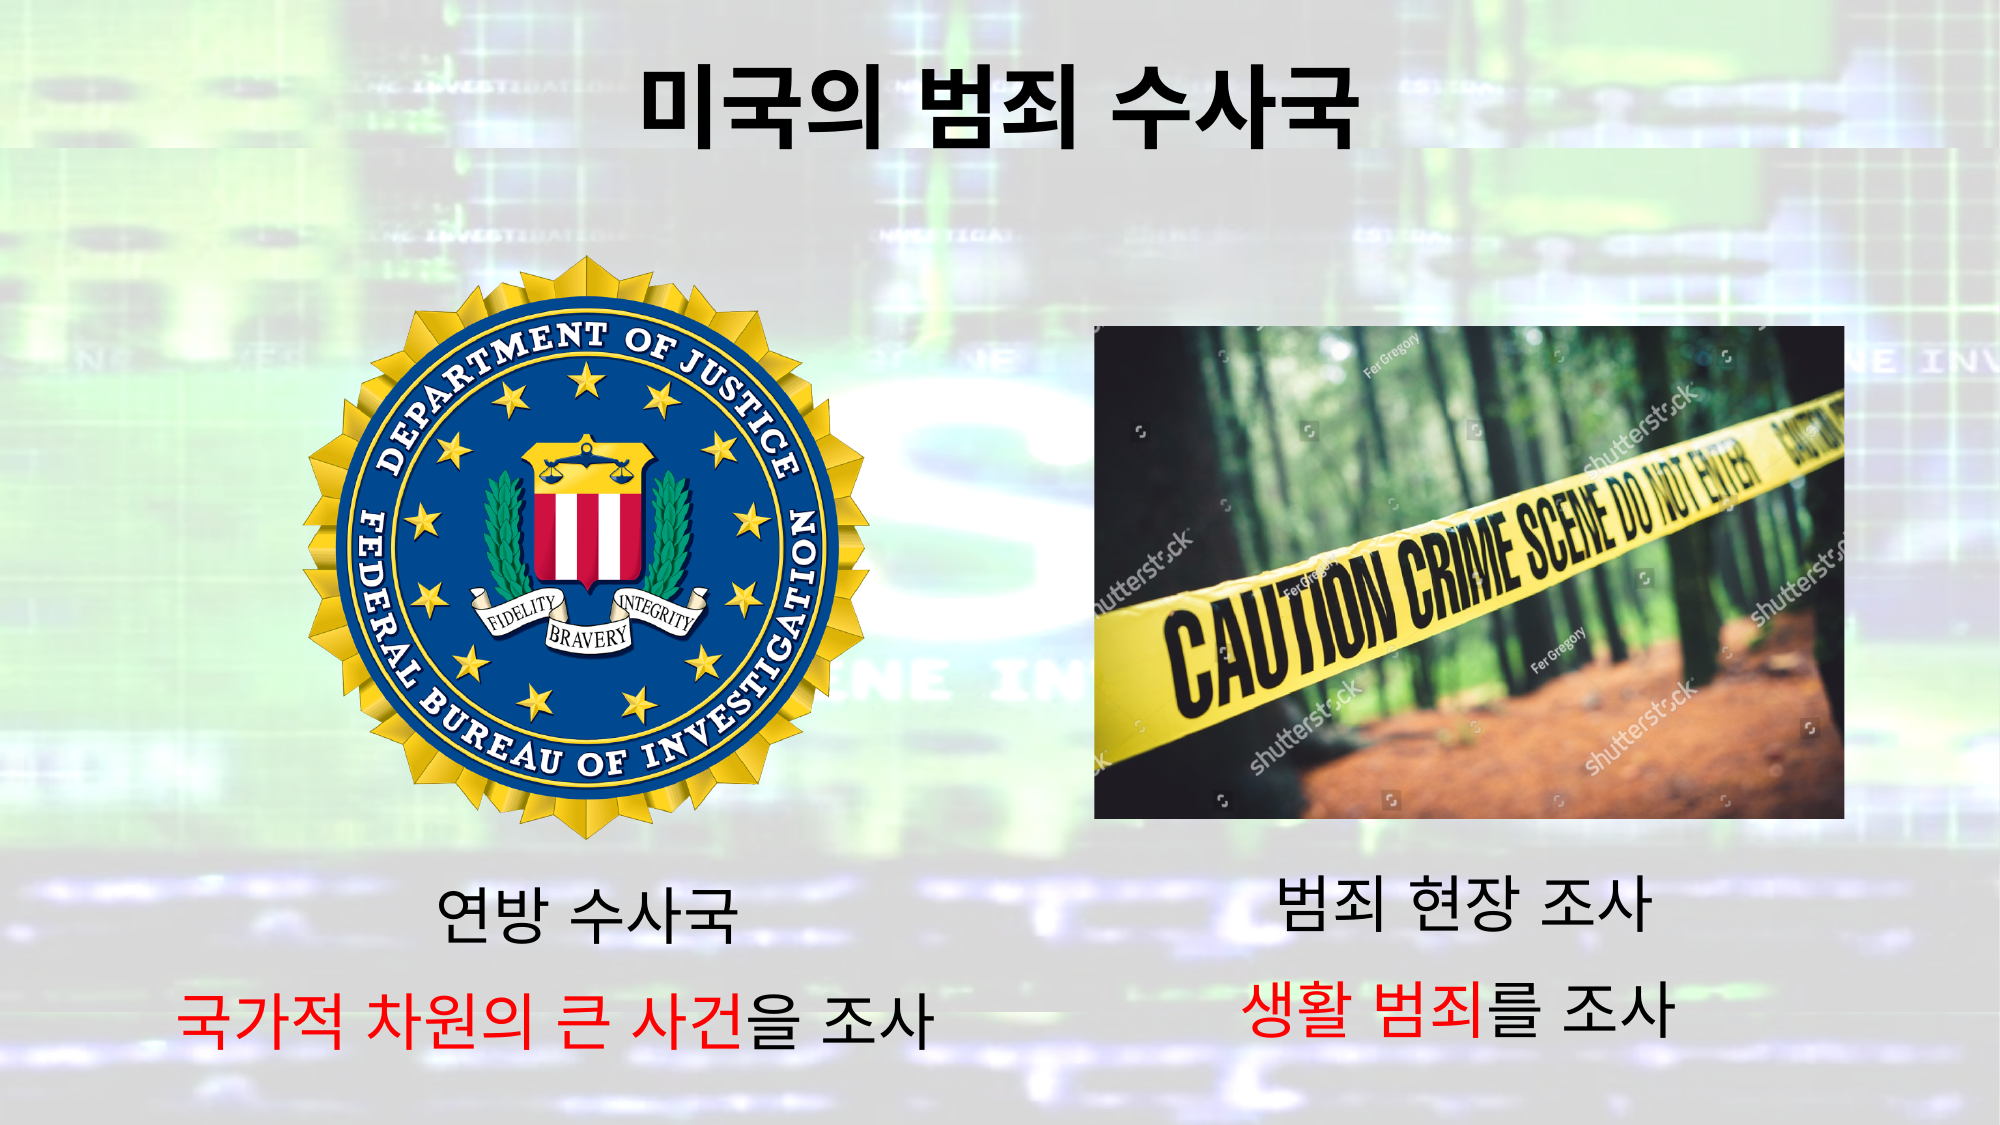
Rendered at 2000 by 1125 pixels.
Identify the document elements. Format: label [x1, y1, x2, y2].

text_box [0, 0, 2000, 1125]
picture [302, 255, 871, 840]
picture [1094, 325, 1845, 820]
